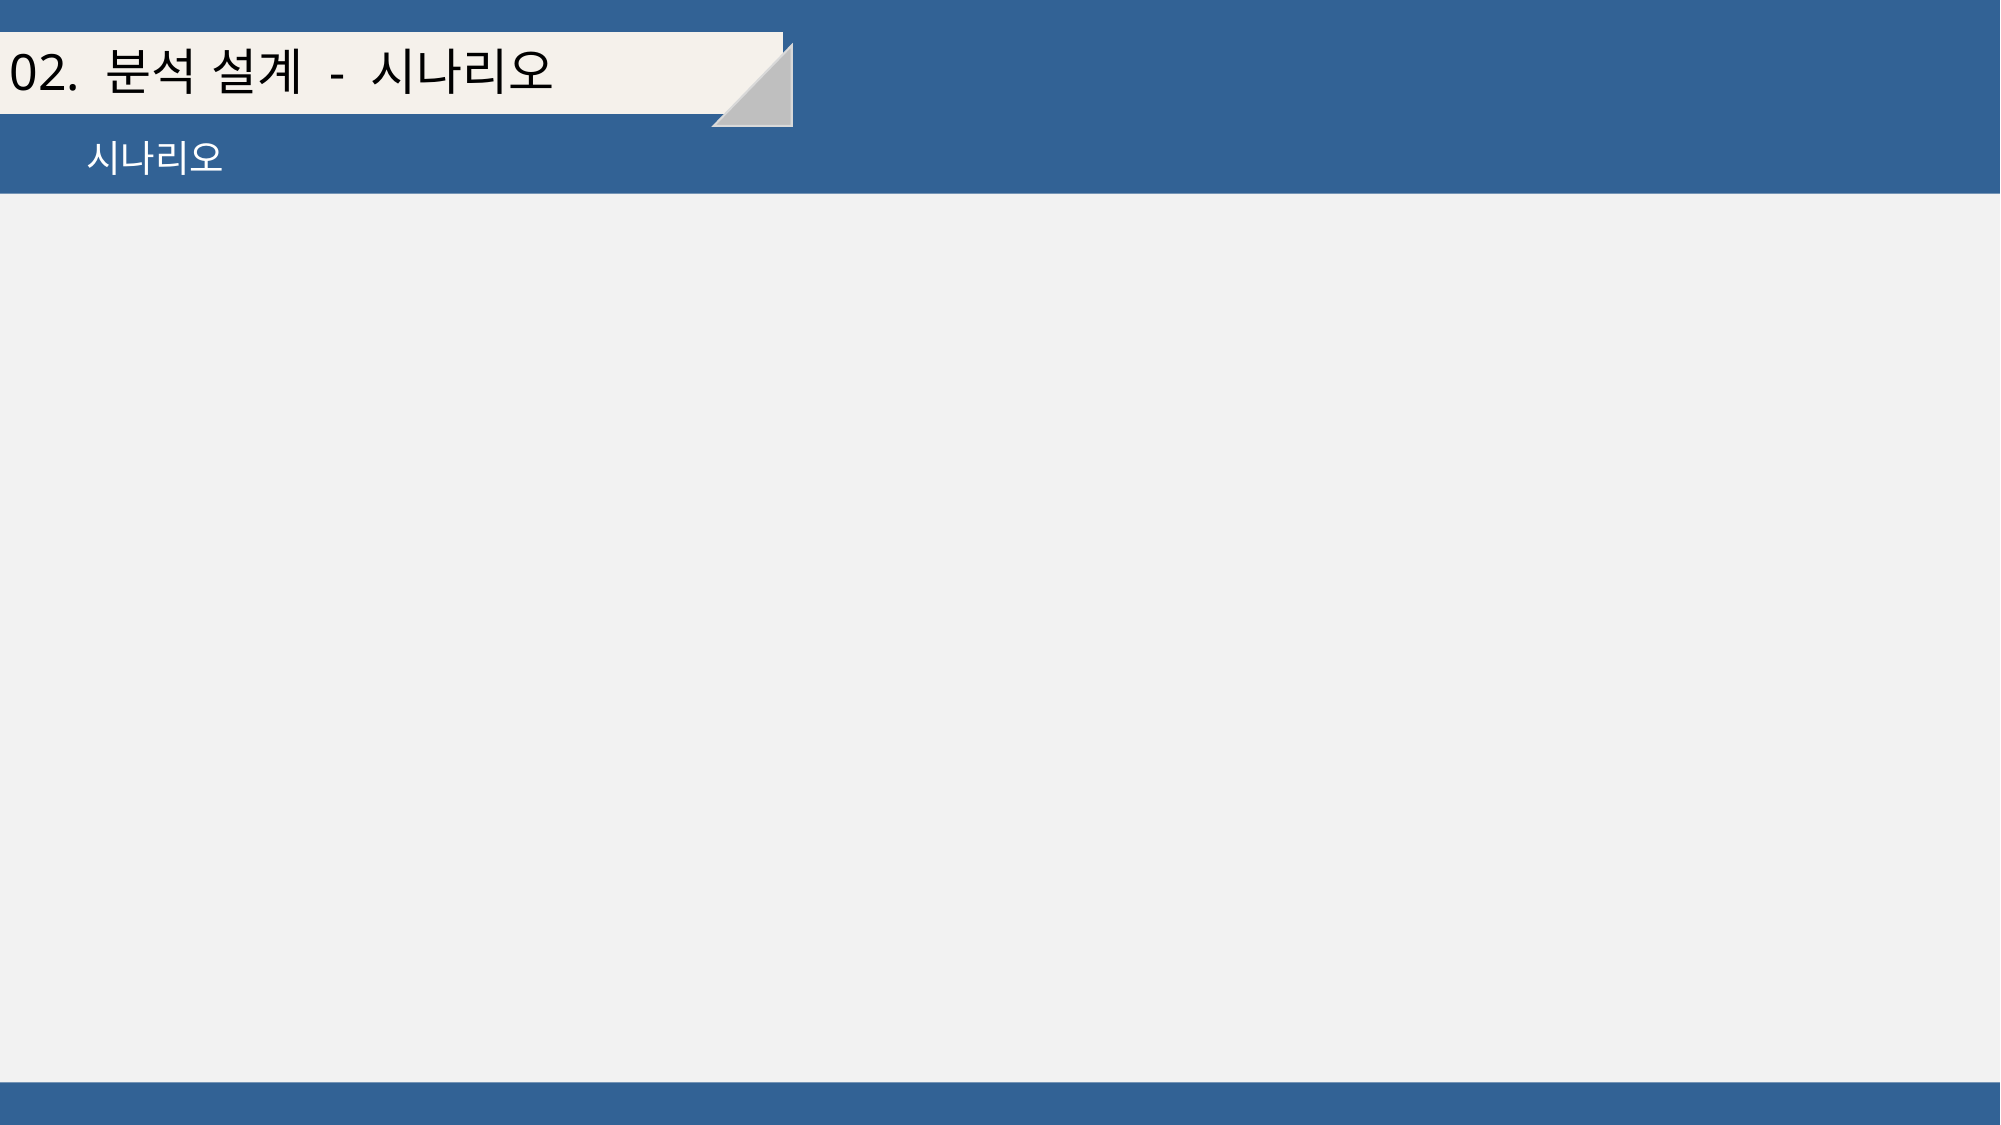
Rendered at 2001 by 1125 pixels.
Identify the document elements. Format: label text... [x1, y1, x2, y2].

text_box 02. 분석 설계 - 시나리오 [0, 32, 569, 108]
text_box [711, 42, 793, 127]
text_box 시나리오 [71, 127, 240, 188]
text_box [0, 192, 2000, 1084]
text_box [0, 32, 783, 114]
